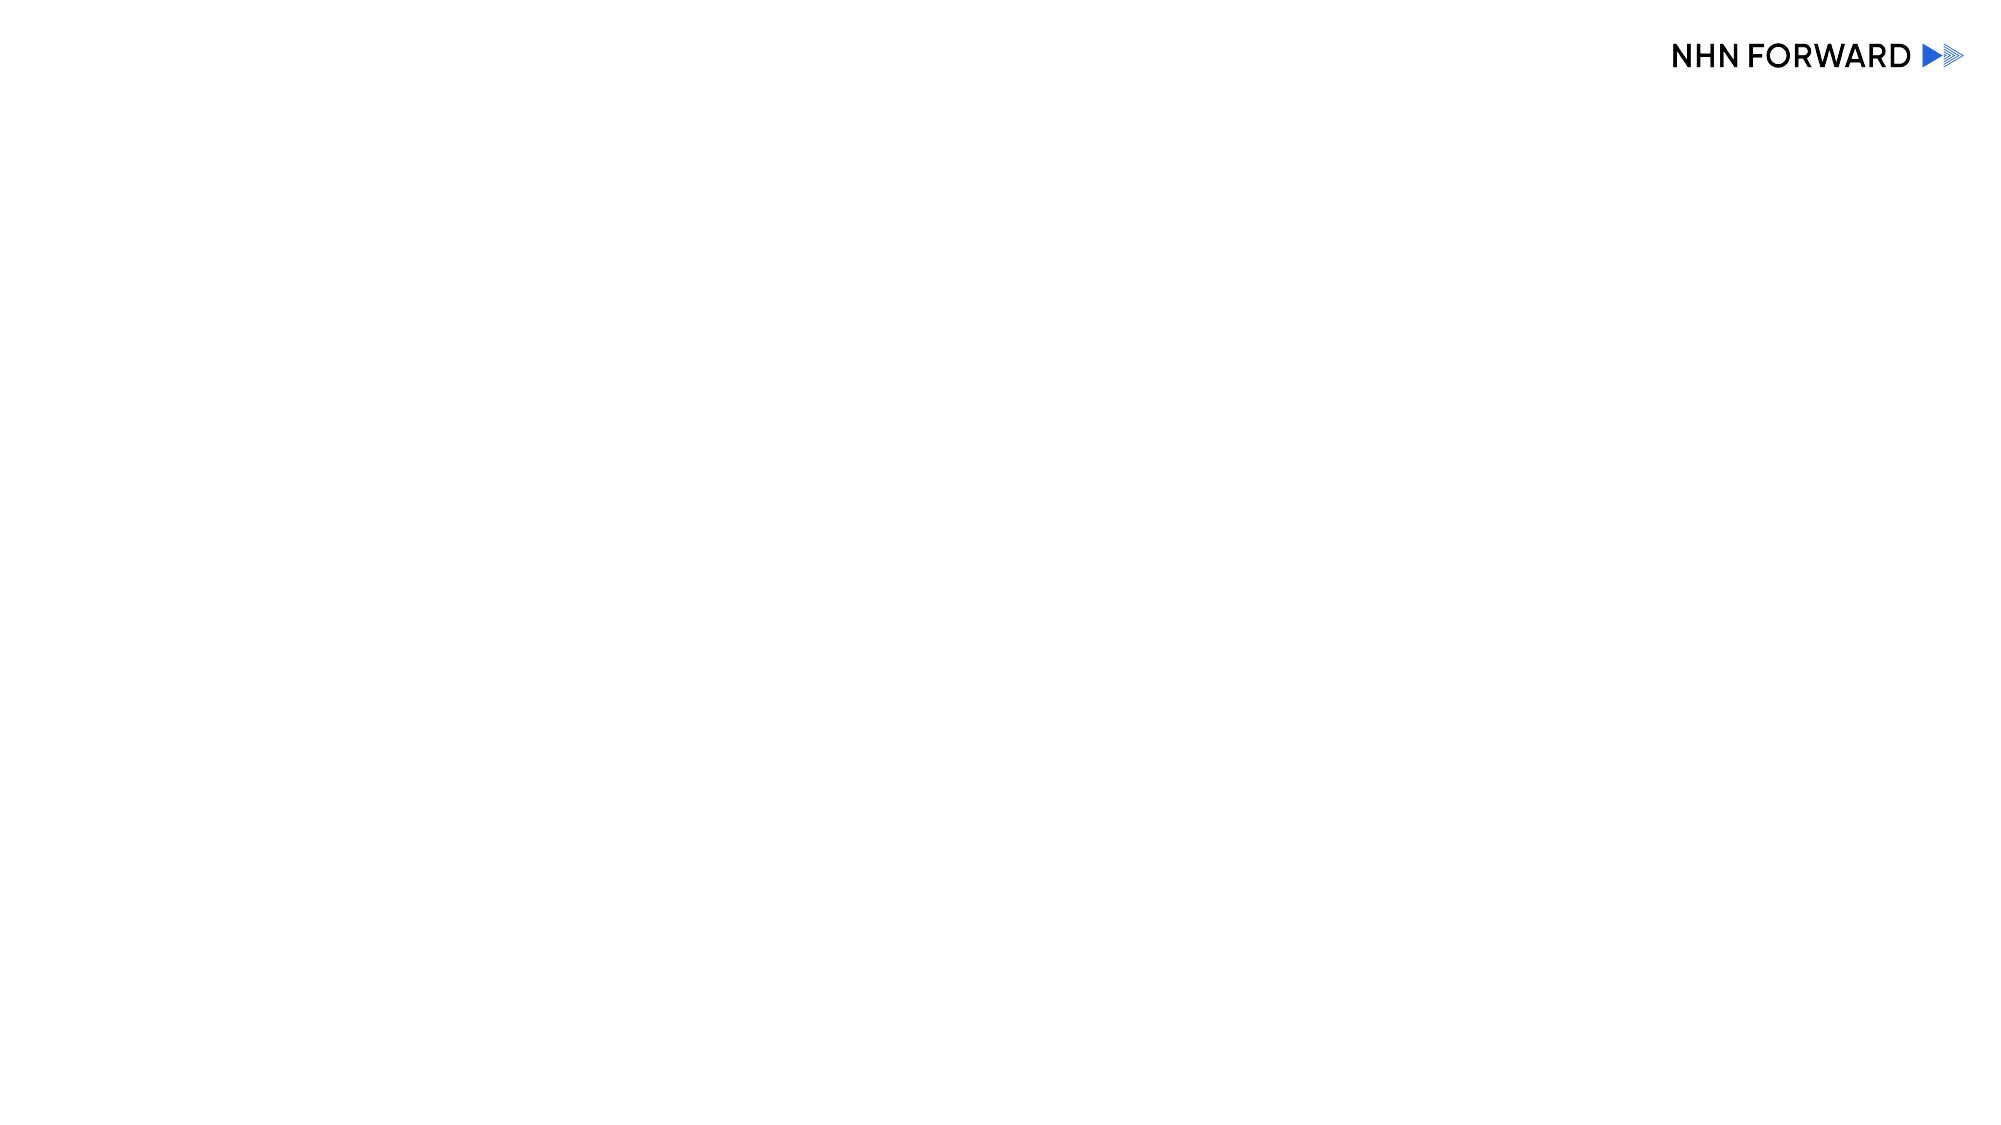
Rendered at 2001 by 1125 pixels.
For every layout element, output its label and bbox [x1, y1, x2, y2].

picture [1673, 43, 1964, 68]
